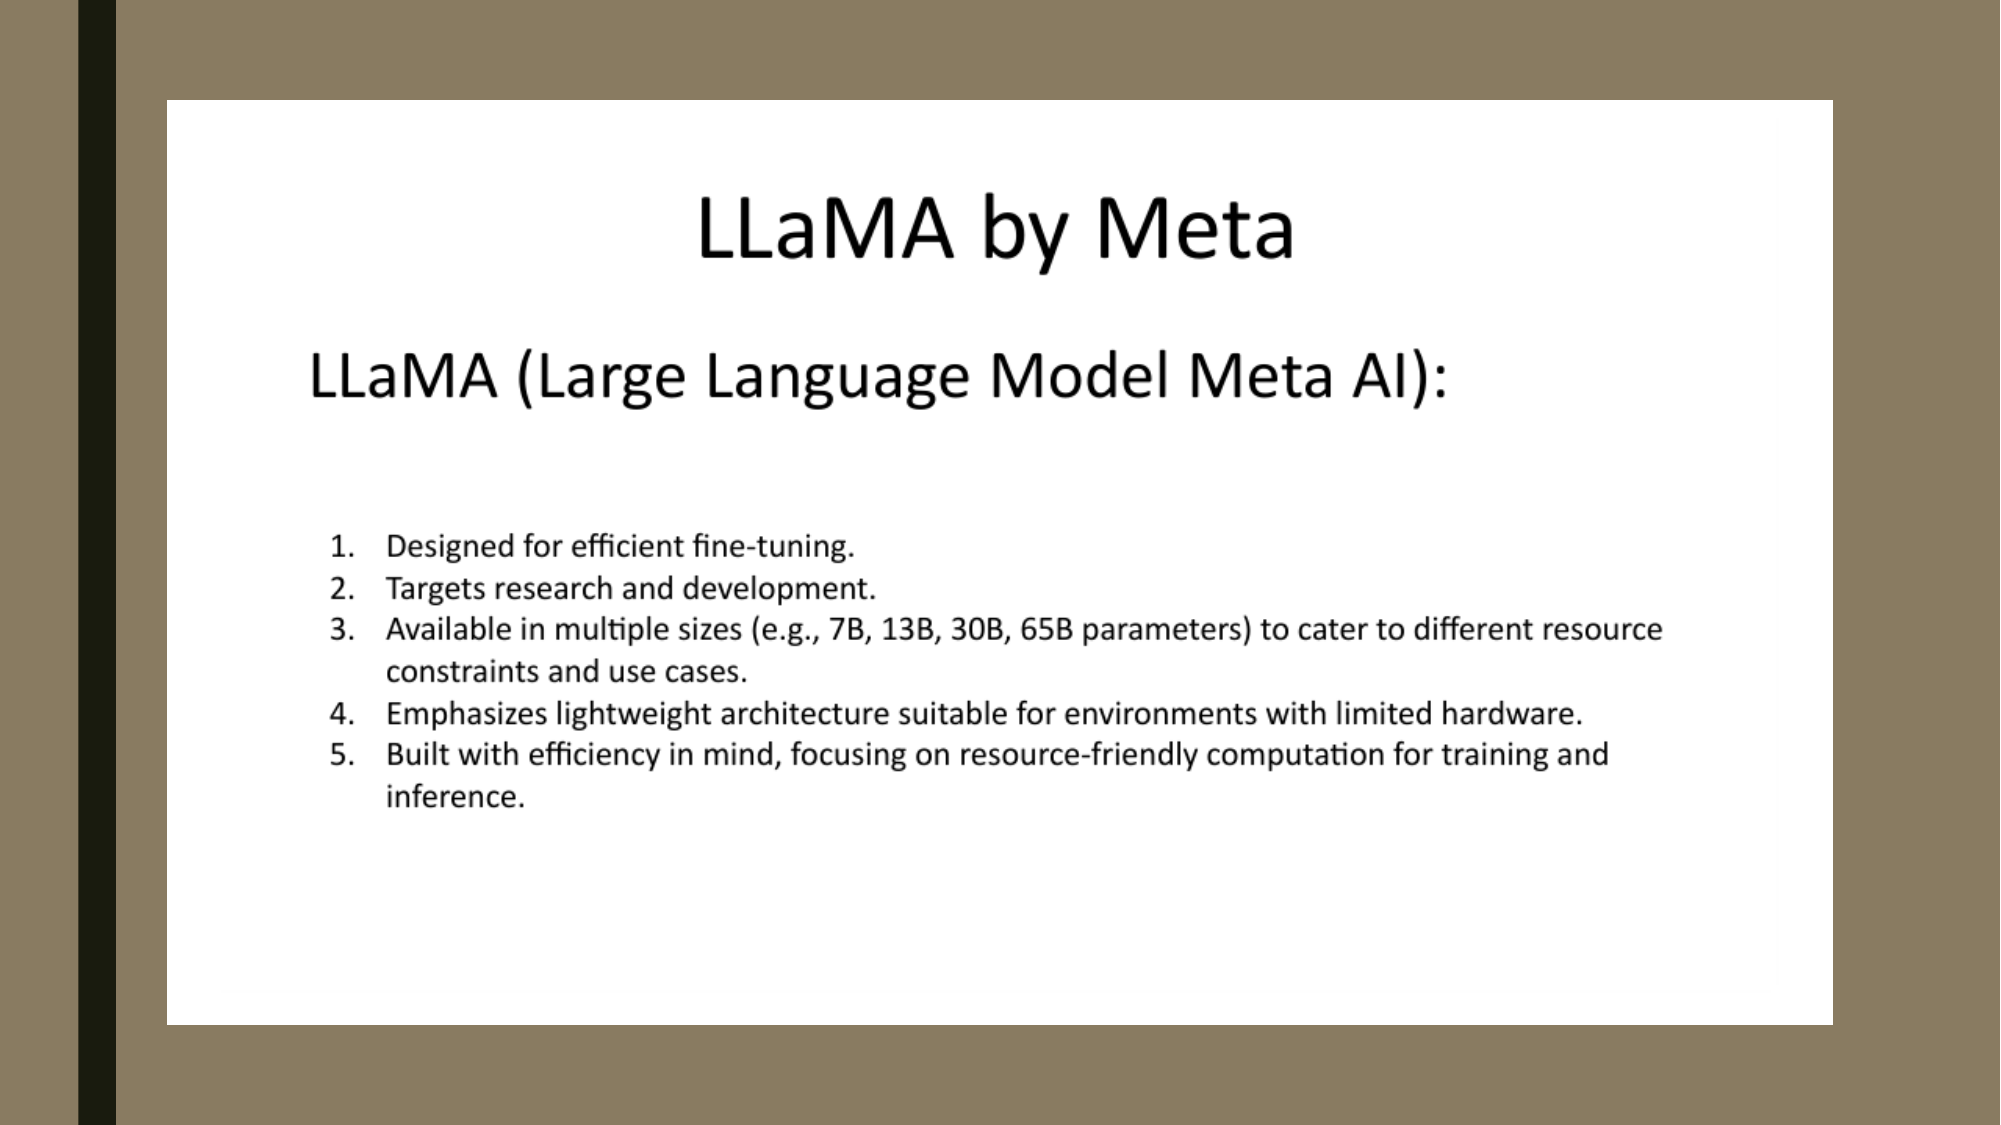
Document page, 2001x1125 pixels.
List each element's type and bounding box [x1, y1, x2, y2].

picture [167, 100, 1833, 1025]
